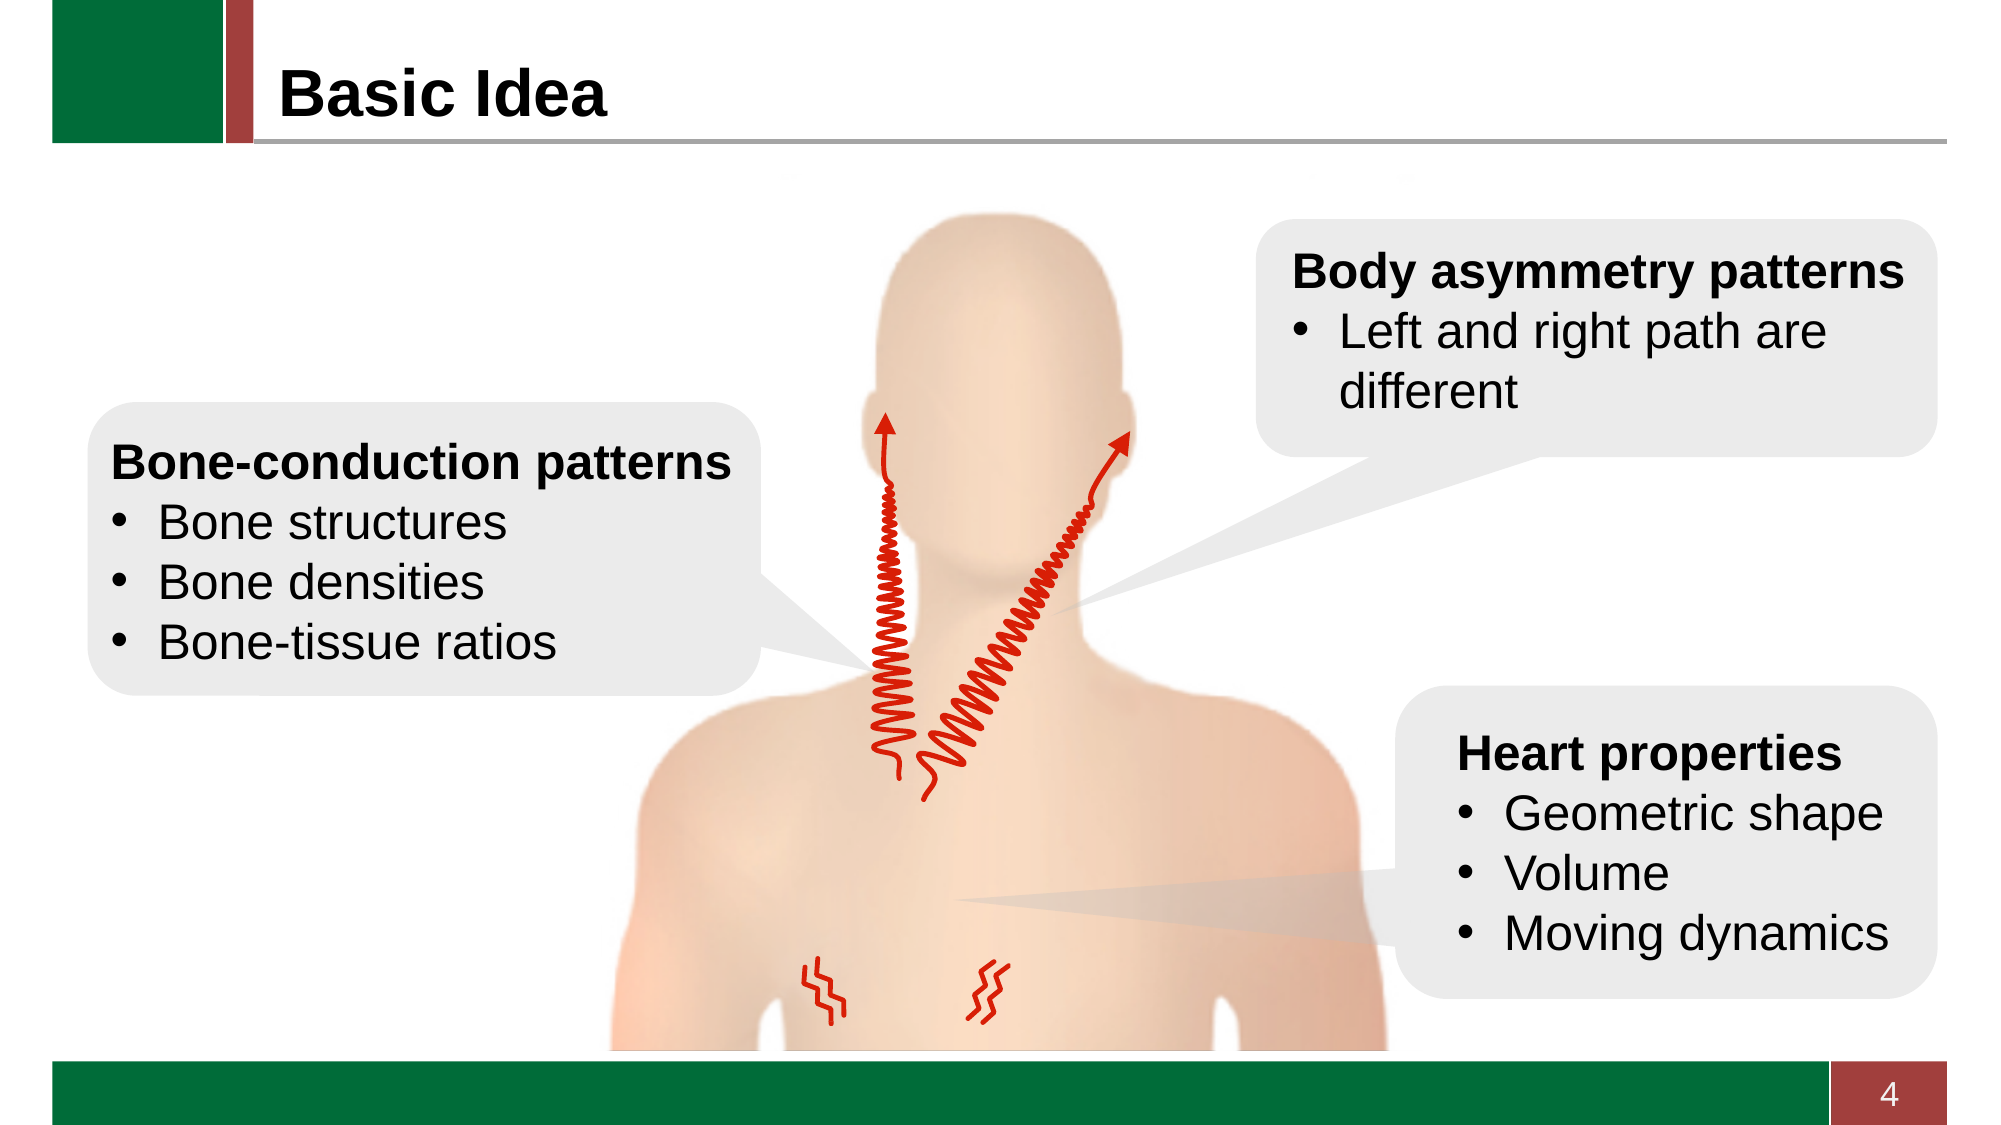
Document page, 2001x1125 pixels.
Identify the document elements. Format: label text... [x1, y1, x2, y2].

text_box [1255, 219, 1984, 458]
picture [587, 172, 1423, 1051]
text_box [87, 402, 770, 696]
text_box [1395, 685, 1938, 999]
title Basic Idea [263, 51, 1682, 139]
